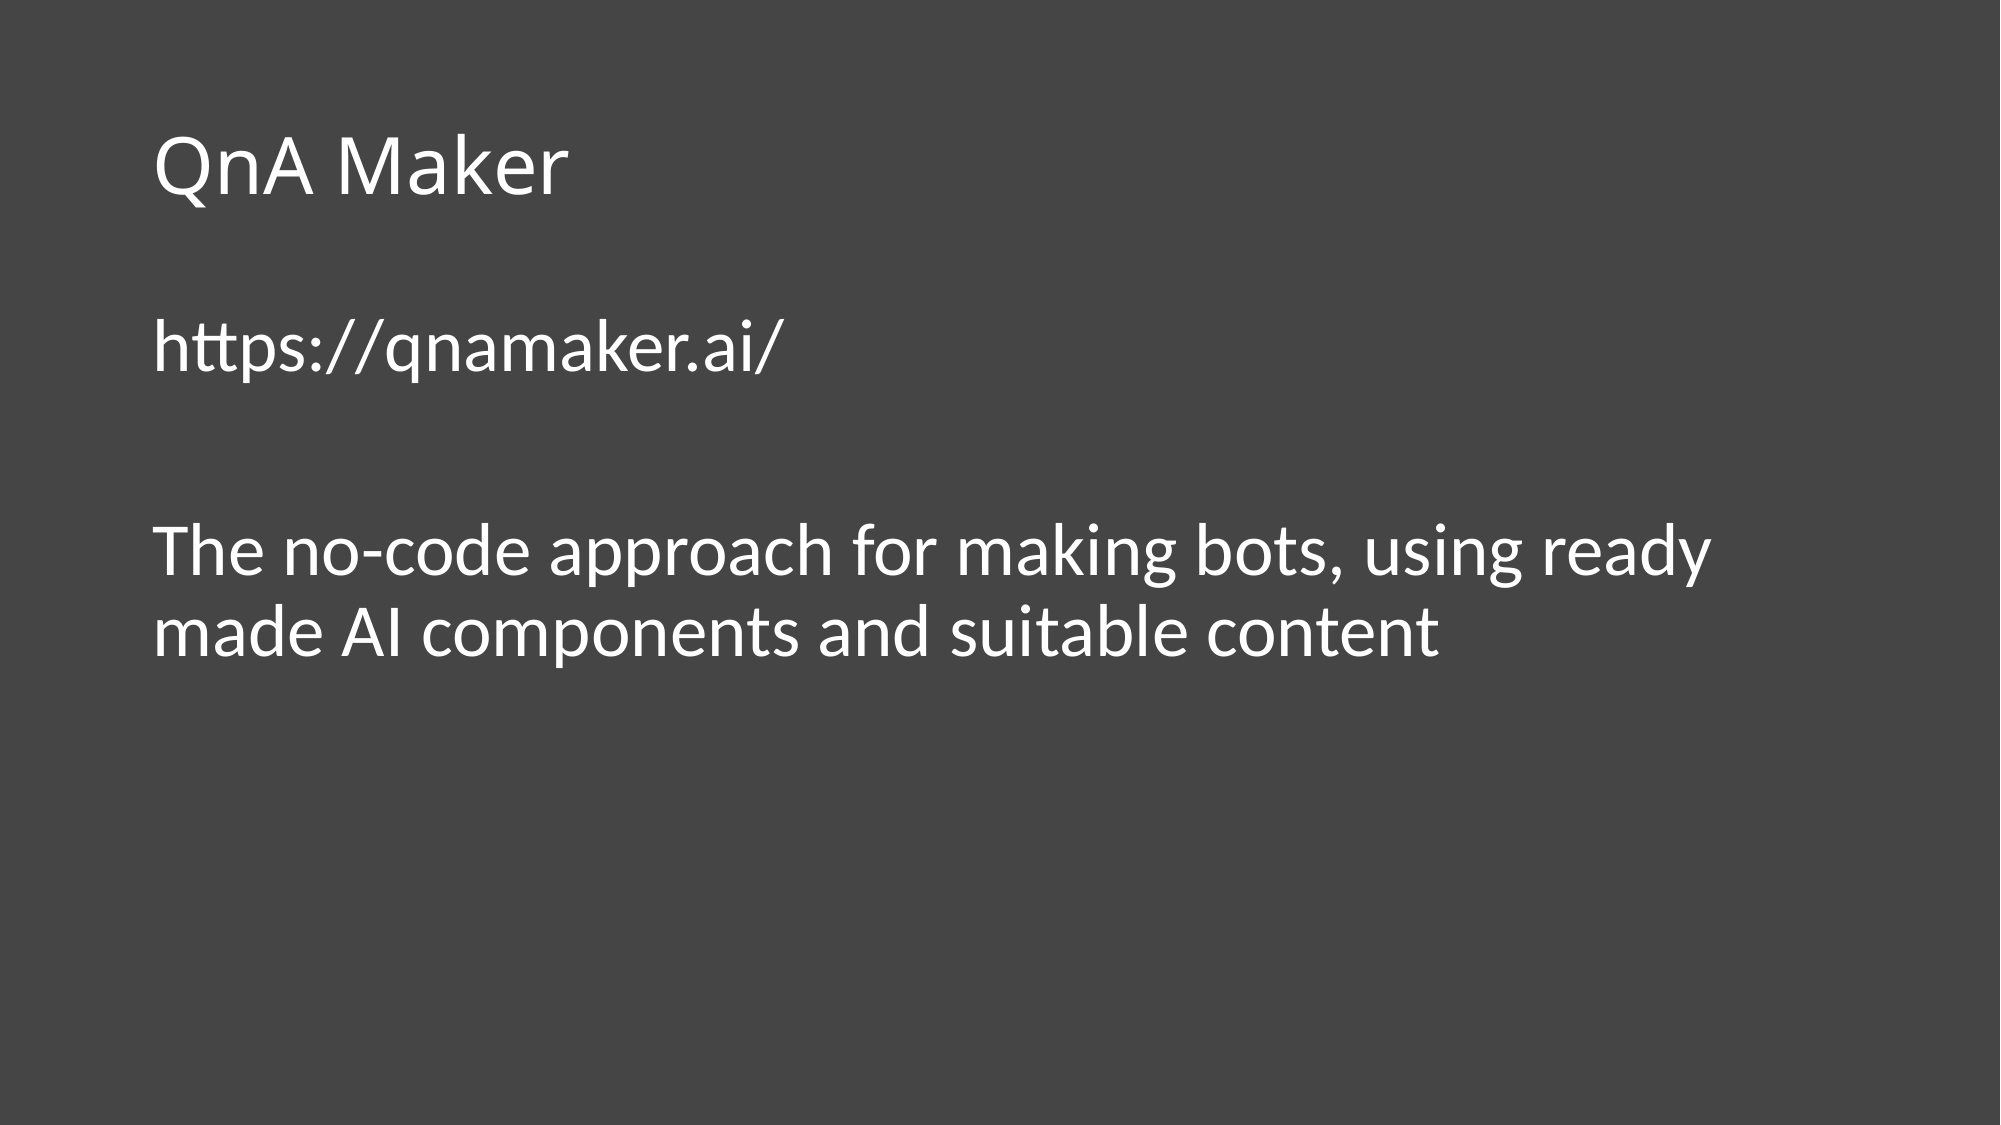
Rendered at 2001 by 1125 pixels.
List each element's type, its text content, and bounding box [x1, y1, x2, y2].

title QnA Maker [137, 59, 1863, 278]
list https://qnamaker.ai/ The no-code approach for making bots, using ready made AI components and suitable content [137, 299, 1863, 1014]
